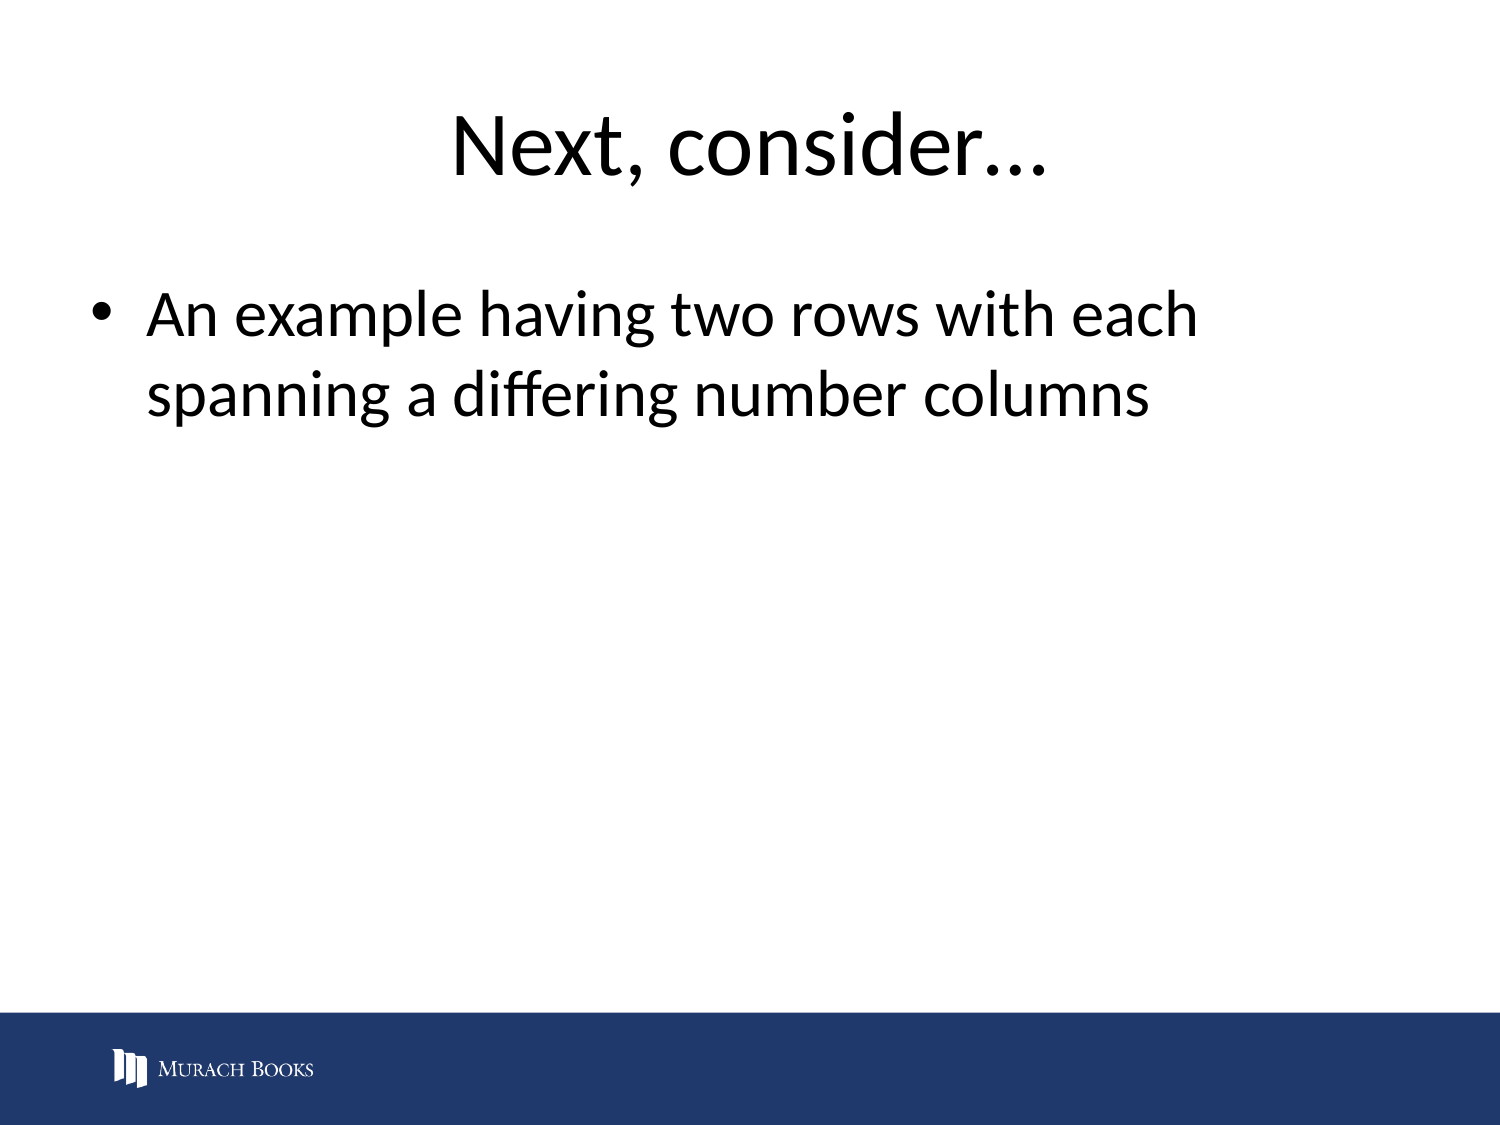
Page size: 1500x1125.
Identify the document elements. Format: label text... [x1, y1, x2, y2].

title Next, consider… [75, 45, 1425, 233]
list An example having two rows with each spanning a differing number columns [75, 262, 1425, 1005]
picture [111, 1049, 313, 1088]
